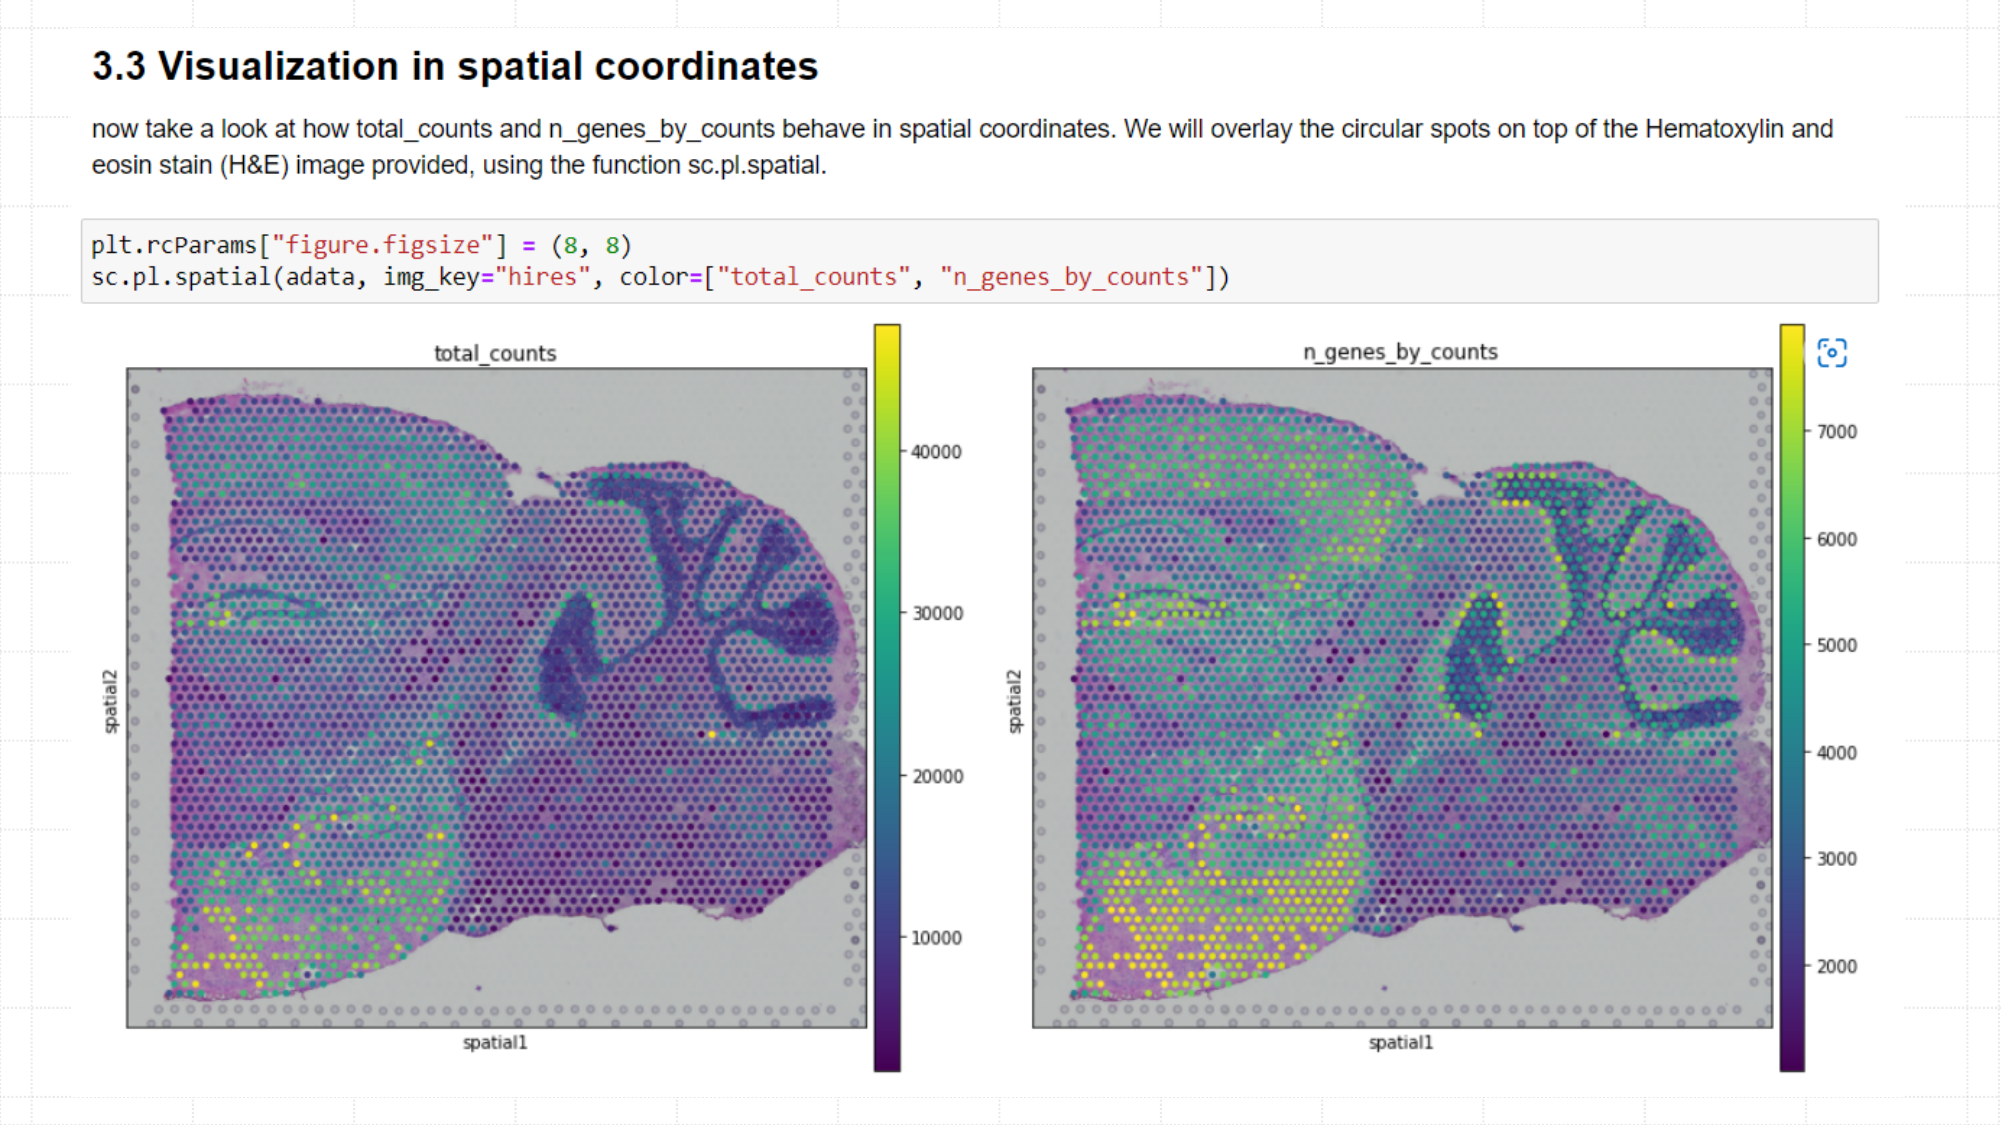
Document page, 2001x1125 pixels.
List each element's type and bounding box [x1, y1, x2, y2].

picture [71, 28, 1904, 1097]
